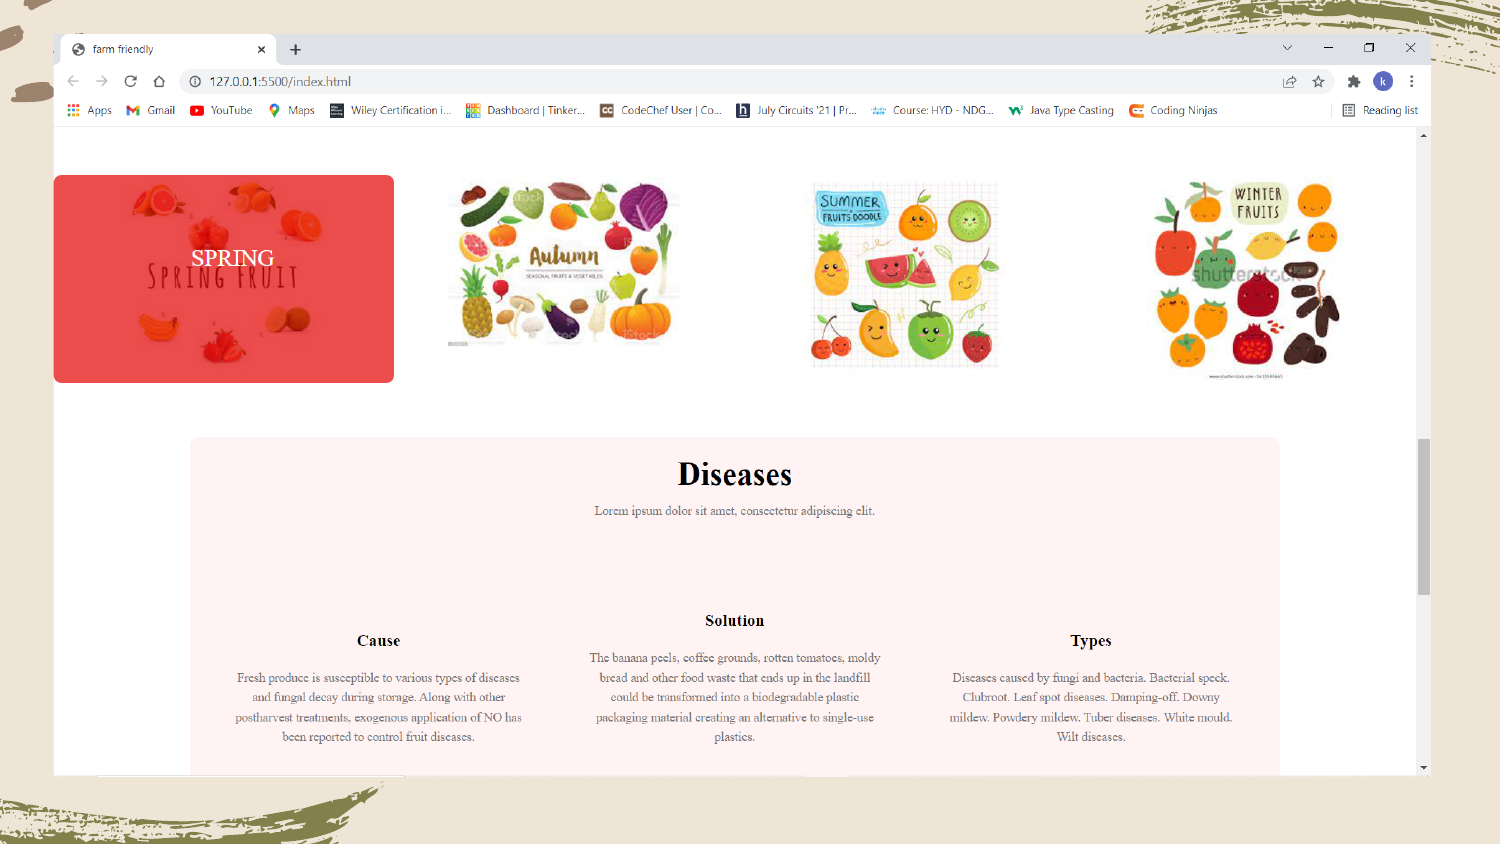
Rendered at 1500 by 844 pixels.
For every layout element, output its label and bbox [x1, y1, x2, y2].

picture [53, 34, 1432, 778]
